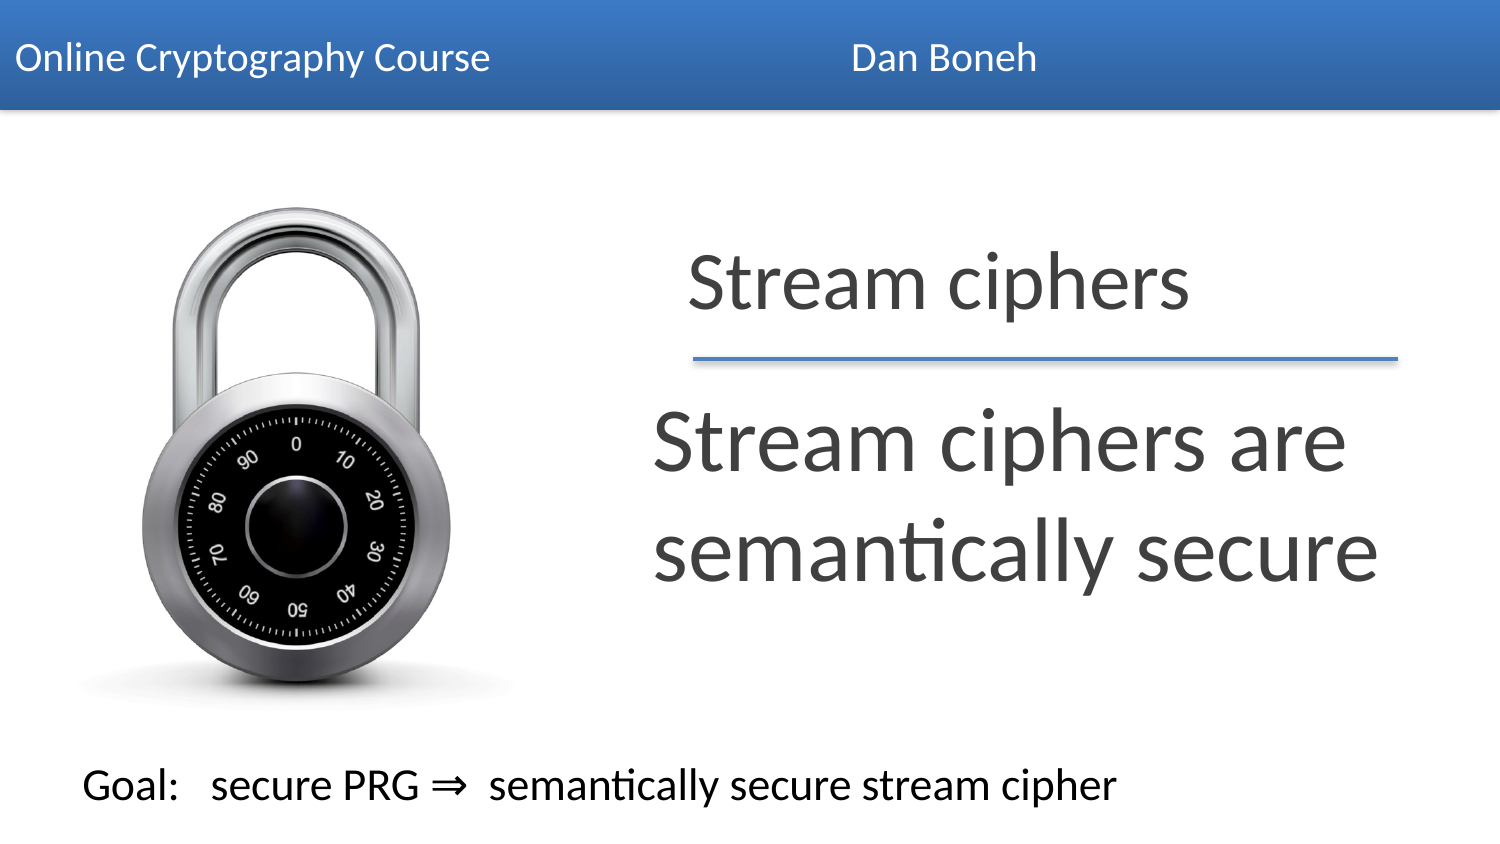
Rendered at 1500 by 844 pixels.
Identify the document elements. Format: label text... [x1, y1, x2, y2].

title Stream ciphers are semantically secure [637, 371, 1463, 685]
text_box Stream ciphers [672, 159, 1485, 394]
picture [37, 146, 555, 744]
text_box Online Cryptography Course Dan Boneh [0, 0, 1500, 110]
text_box Goal: secure PRG ⇒ semantically secure stream cipher [67, 746, 1134, 817]
